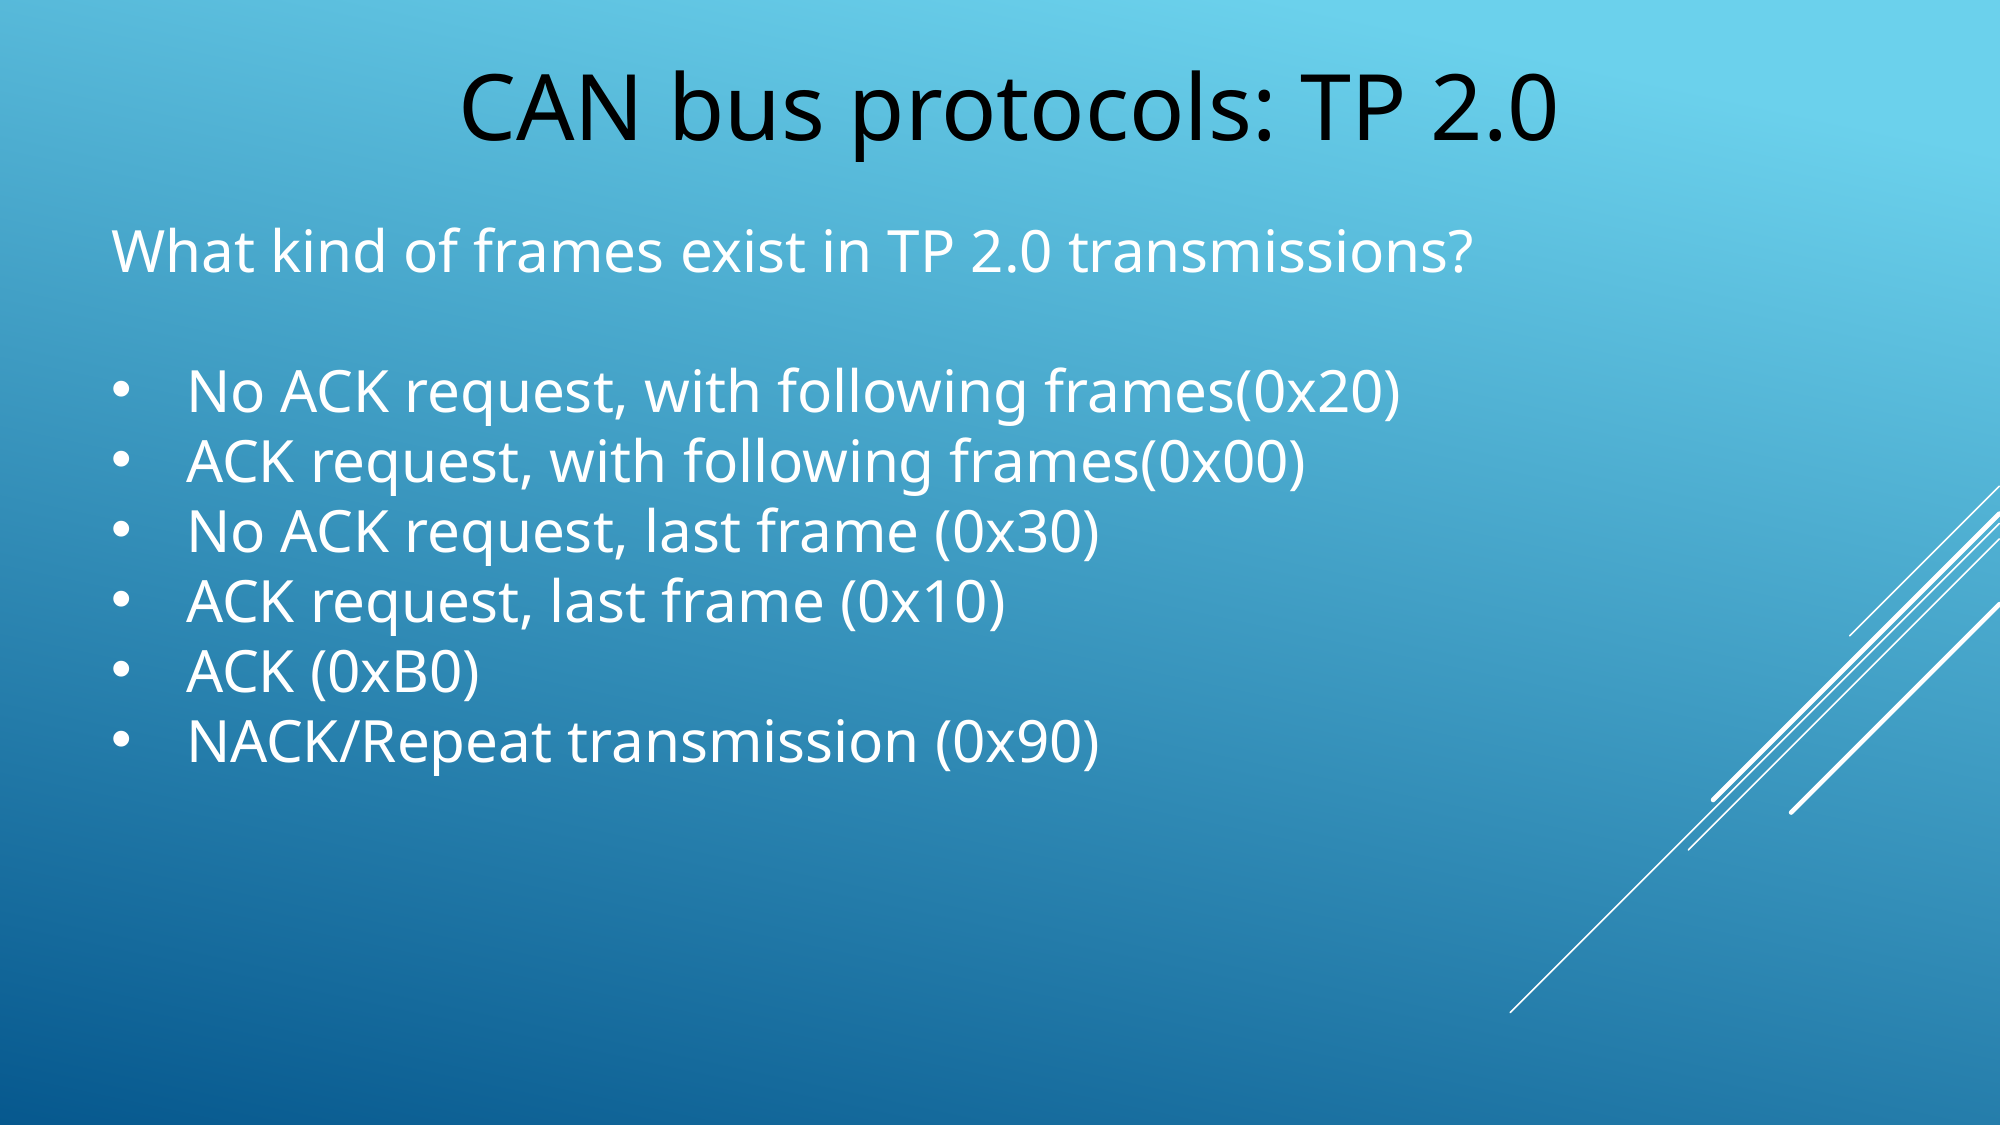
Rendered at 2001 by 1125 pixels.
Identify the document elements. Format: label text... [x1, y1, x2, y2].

text_box CAN bus protocols: TP 2.0 [84, 40, 1935, 166]
text_box What kind of frames exist in TP 2.0 transmissions? No ACK request, with following frames(0x20) ACK request, with following frames(0x00) No ACK request, last frame (0x30) ACK request, last frame (0x10) ACK (0xB0) NACK/Repeat transmission (0x90) [96, 206, 1935, 782]
